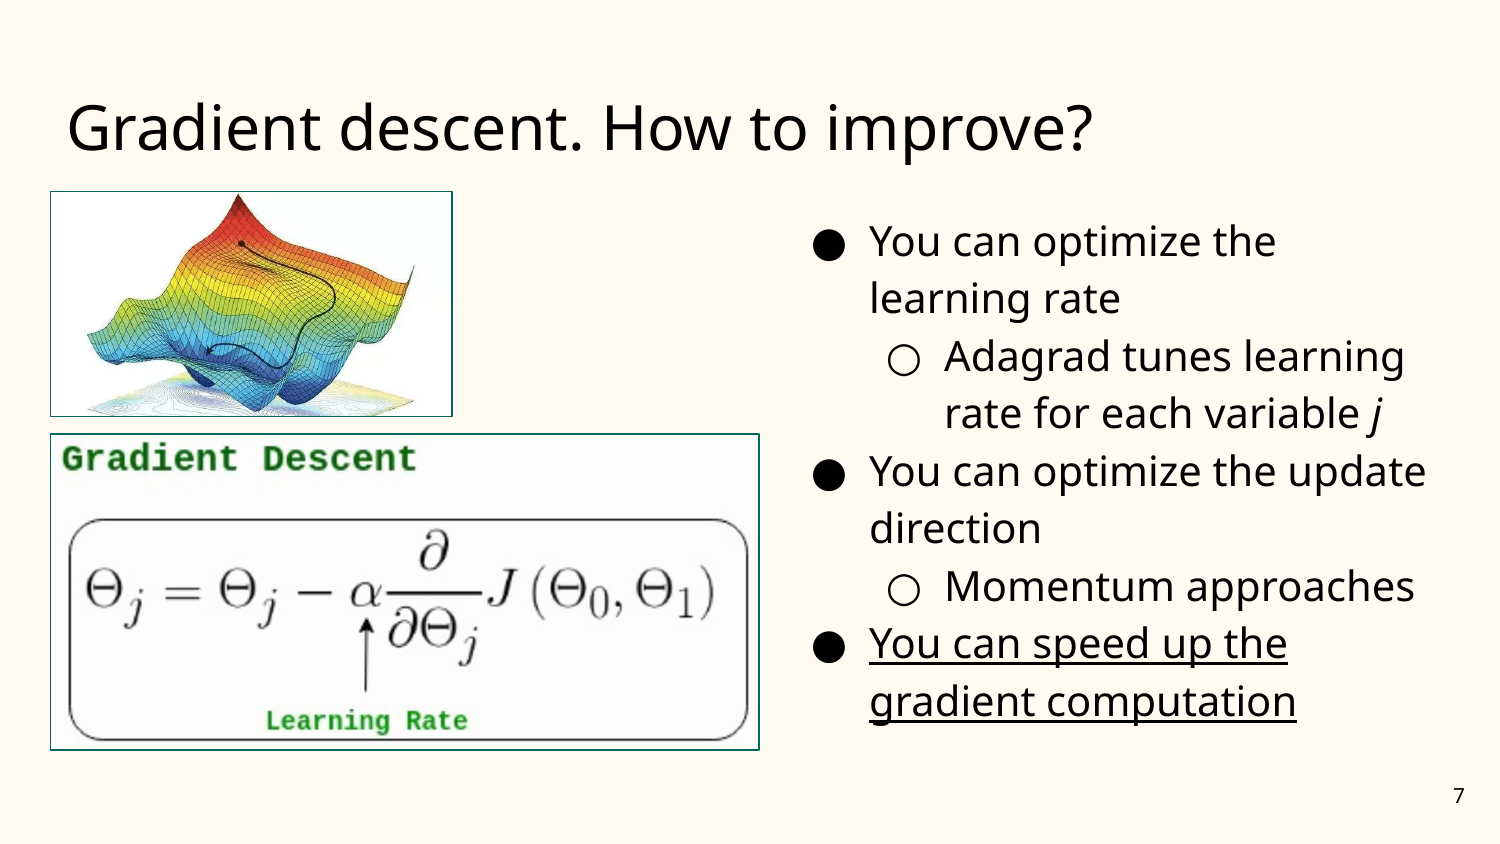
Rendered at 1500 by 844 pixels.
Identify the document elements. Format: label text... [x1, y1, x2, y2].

picture [50, 434, 759, 750]
list You can optimize the learning rate Adagrad tunes learning rate for each variable j You can optimize the update direction Momentum approaches You can speed up the gradient computation [779, 192, 1457, 750]
picture [50, 191, 452, 417]
title Gradient descent. How to improve? [51, 72, 1449, 174]
slide_number ‹#› [1389, 764, 1480, 830]
